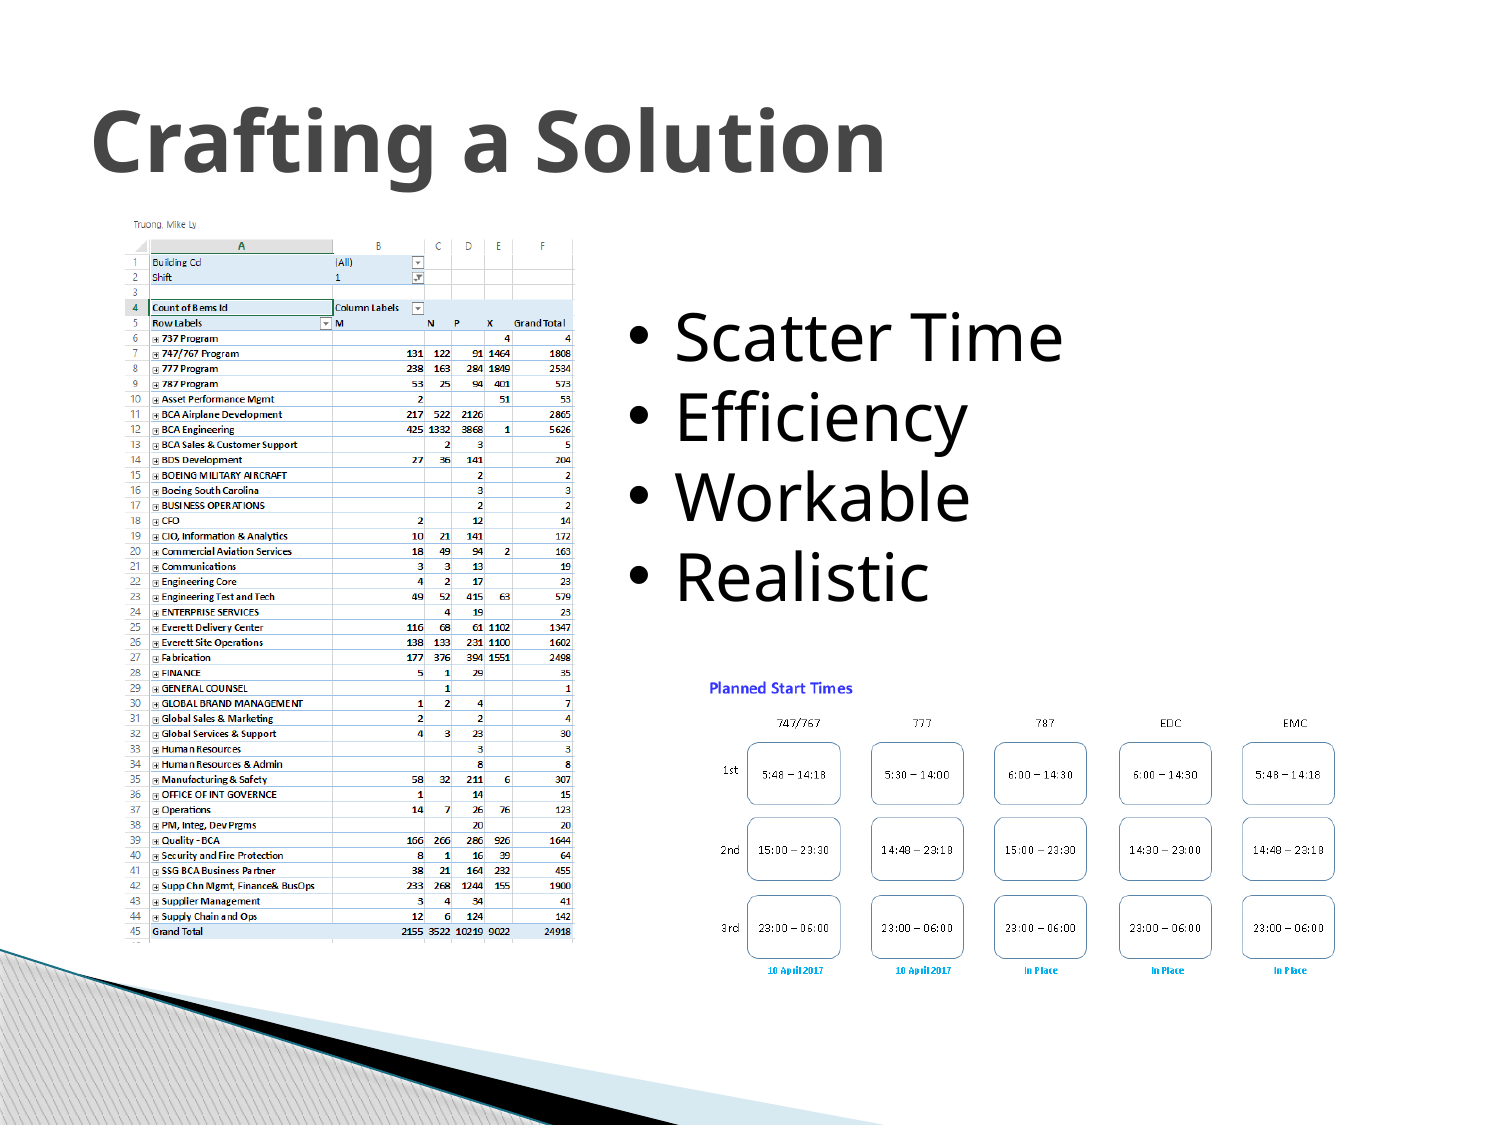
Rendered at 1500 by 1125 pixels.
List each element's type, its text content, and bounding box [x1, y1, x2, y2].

title Crafting a Solution [75, 45, 1425, 233]
text_box Scatter Time Efficiency Workable Realistic [612, 287, 1150, 622]
picture [124, 212, 576, 943]
picture [687, 674, 1345, 1001]
